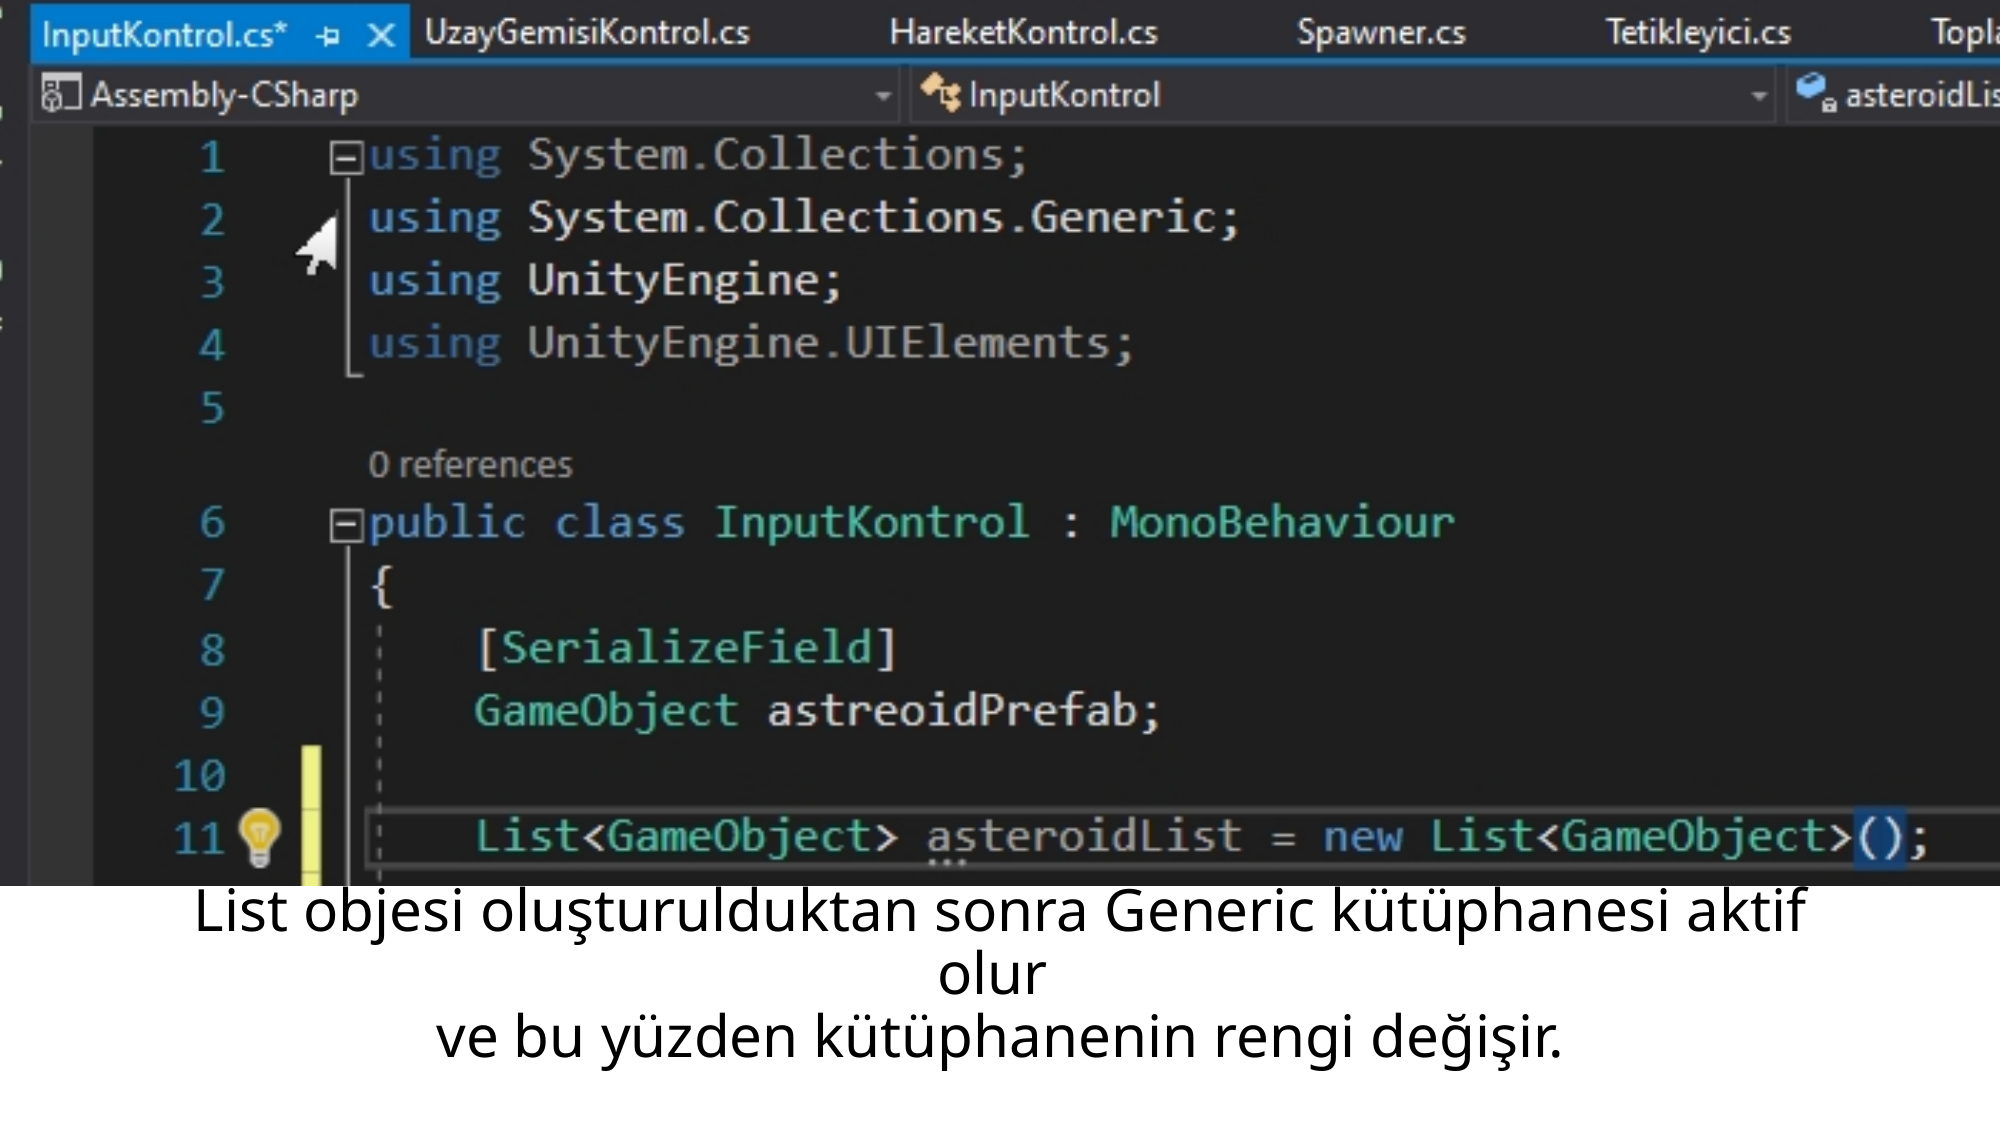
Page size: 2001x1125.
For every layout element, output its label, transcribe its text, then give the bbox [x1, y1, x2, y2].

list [0, 0, 2000, 886]
title List objesi oluşturulduktan sonra Generic kütüphanesi aktif olur ve bu yüzden kütüphanenin rengi değişir. [137, 907, 1863, 1043]
